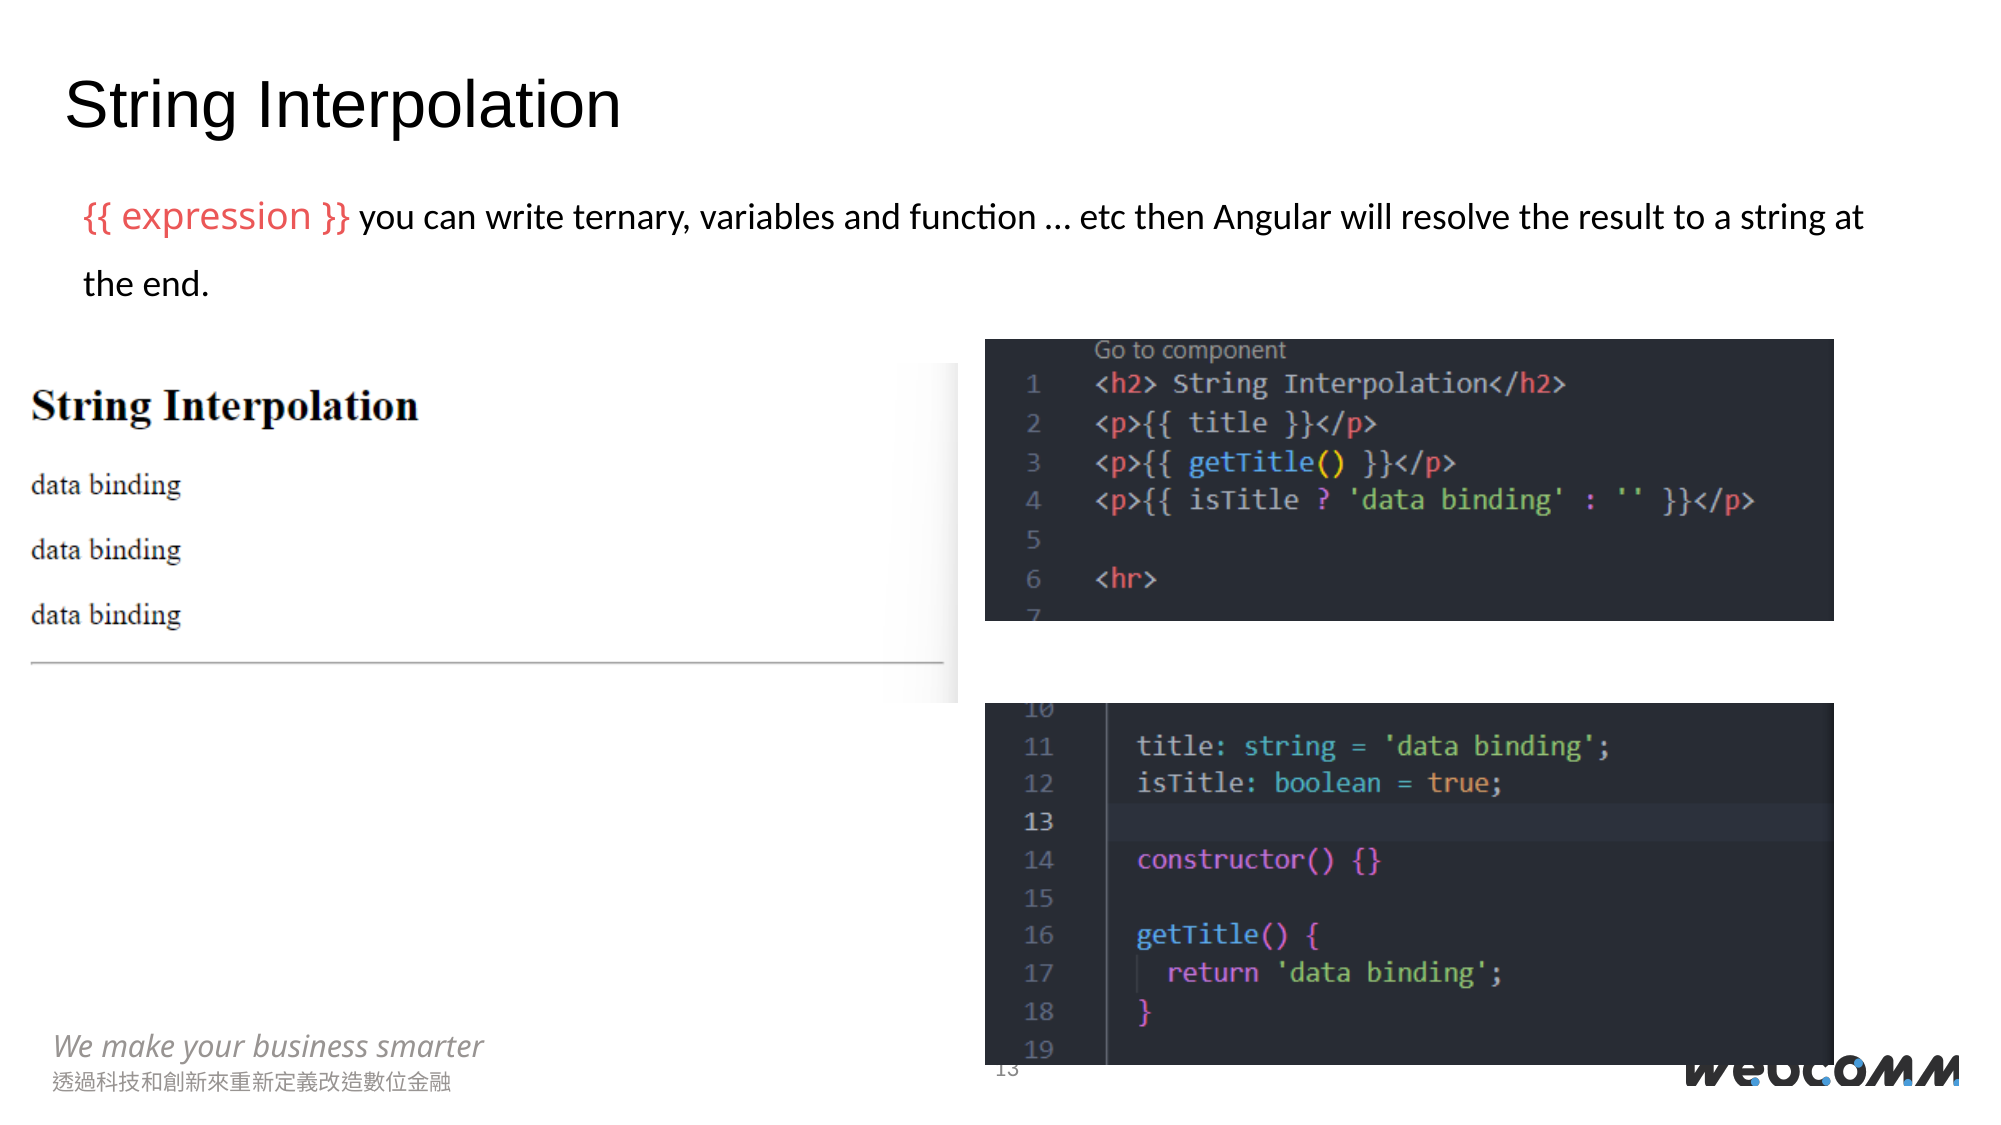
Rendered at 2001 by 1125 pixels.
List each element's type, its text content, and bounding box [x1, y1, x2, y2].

picture [19, 363, 959, 704]
picture [984, 339, 1835, 622]
list {{ expression }} you can write ternary, variables and function … etc then Angular will resolve the result to a string at the end. [68, 161, 1932, 1009]
text_box String Interpolation [49, 50, 1954, 162]
picture [984, 702, 1959, 1086]
